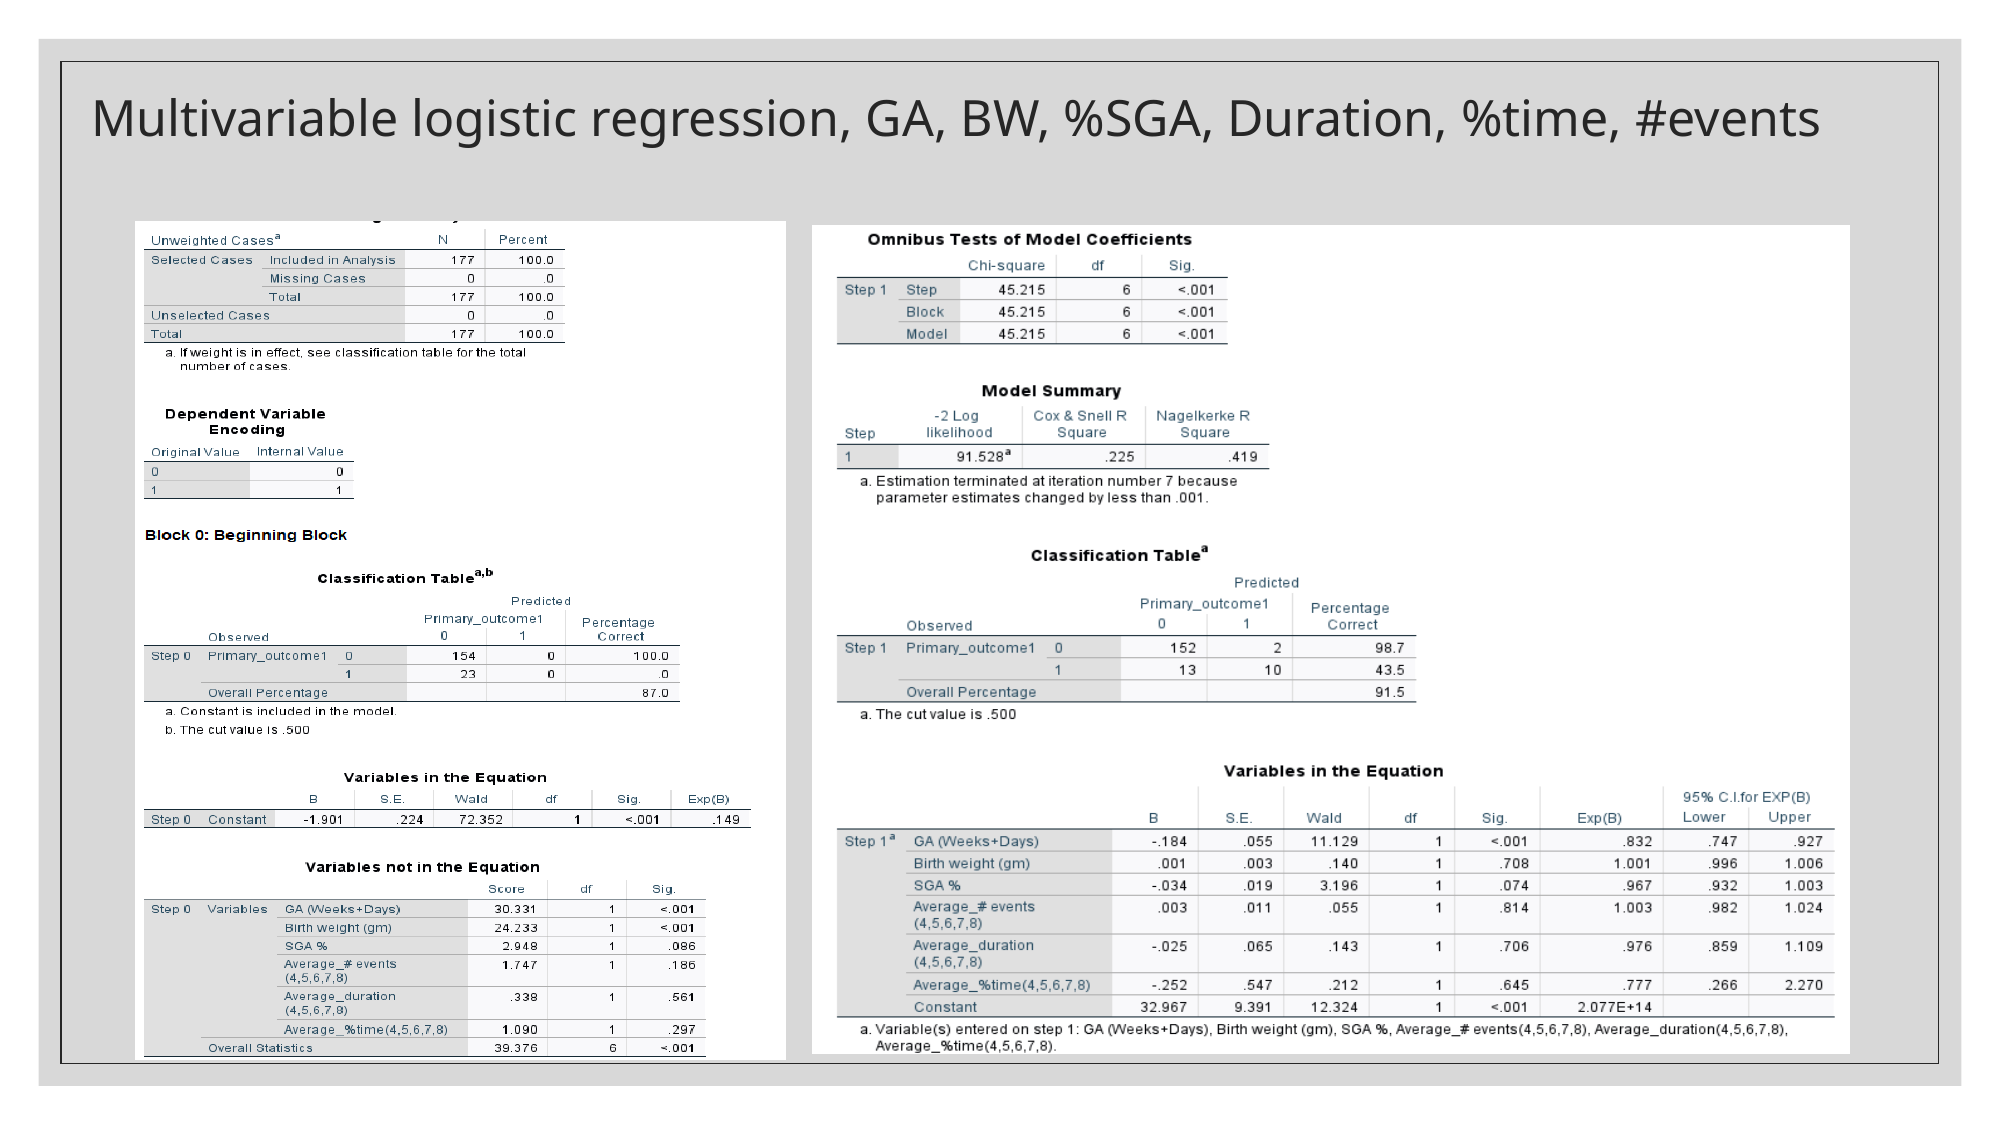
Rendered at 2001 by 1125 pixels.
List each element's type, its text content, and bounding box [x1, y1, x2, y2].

picture [812, 225, 1850, 1054]
text_box Multivariable logistic regression, GA, BW, %SGA, Duration, %time, #events [76, 131, 1907, 199]
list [135, 221, 786, 1060]
